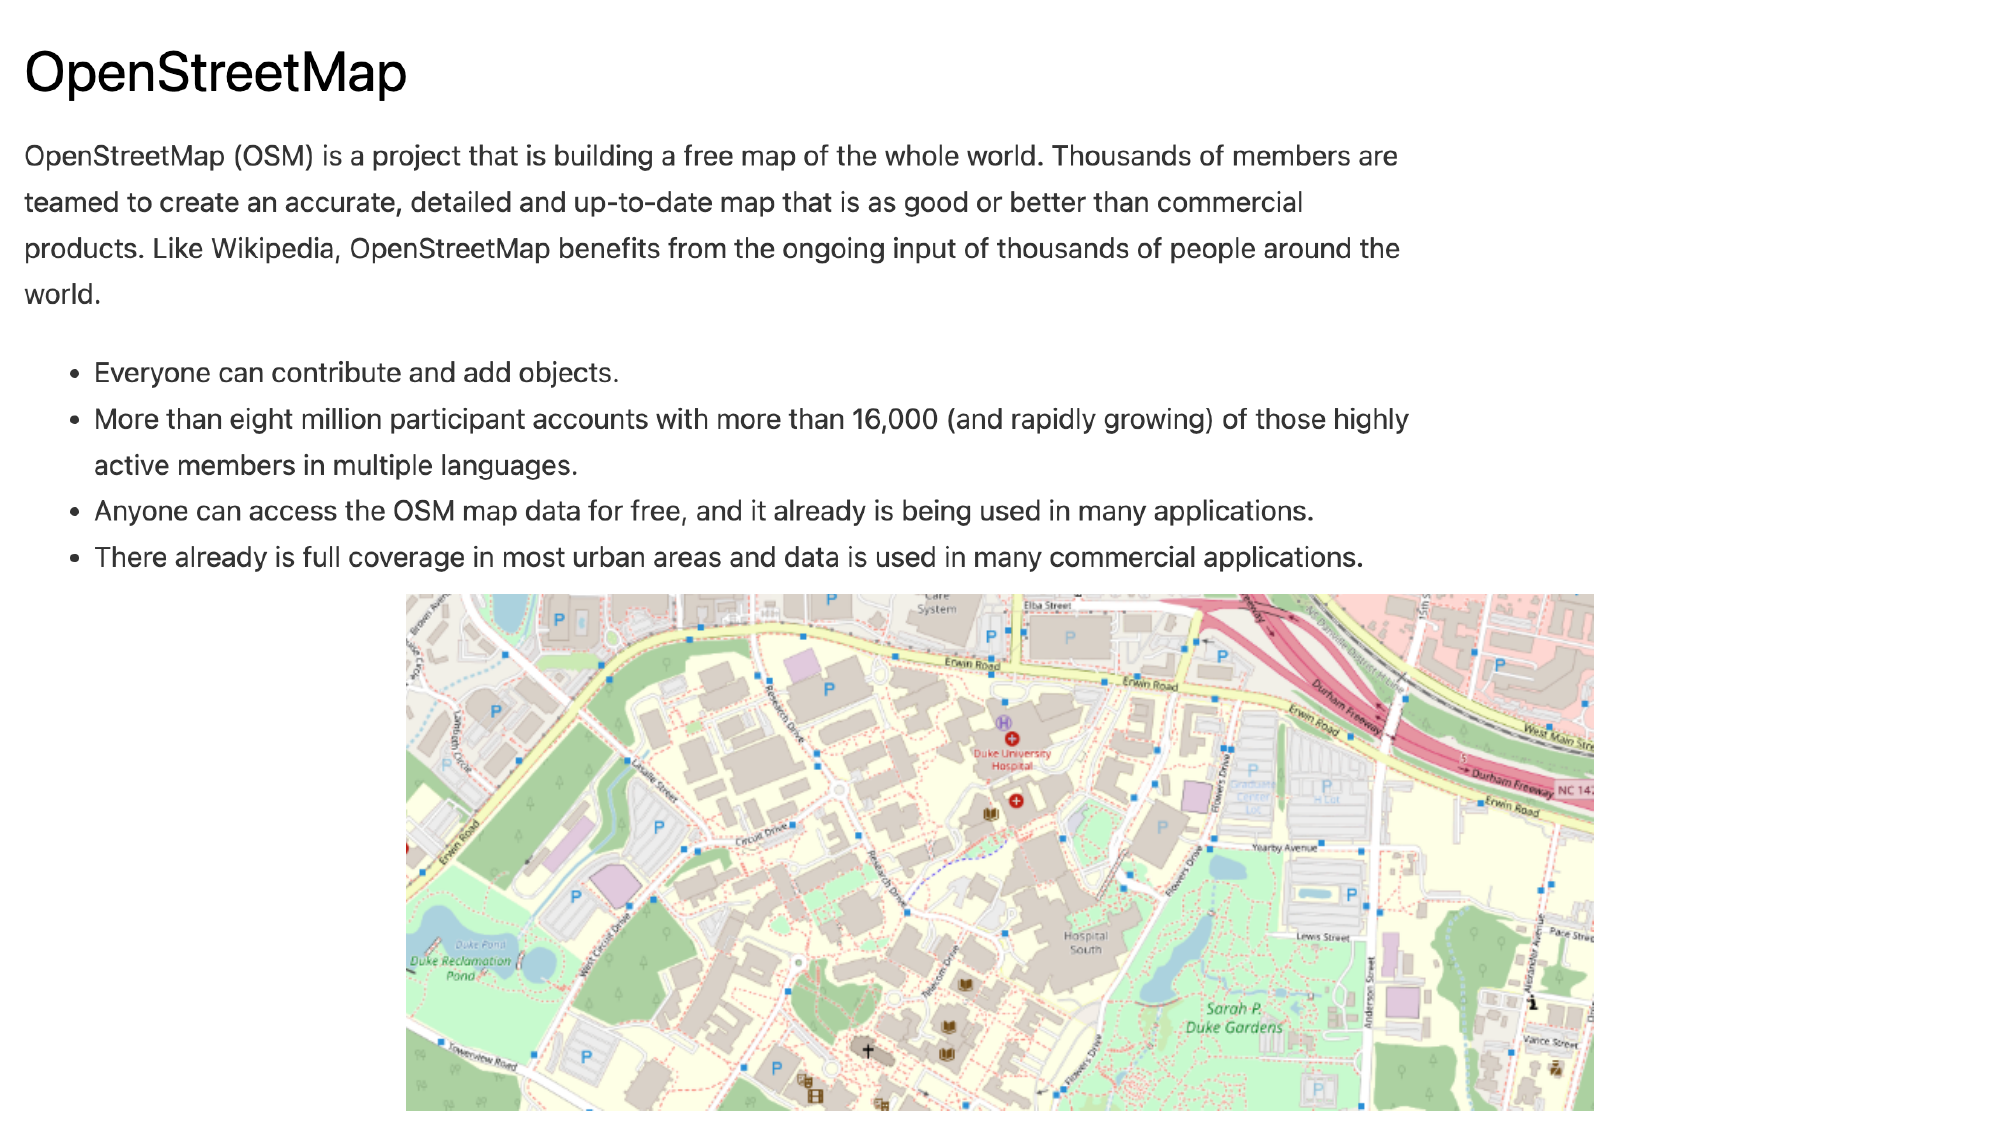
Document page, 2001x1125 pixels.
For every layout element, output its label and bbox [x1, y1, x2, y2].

picture [0, 13, 1452, 578]
picture [406, 594, 1594, 1111]
